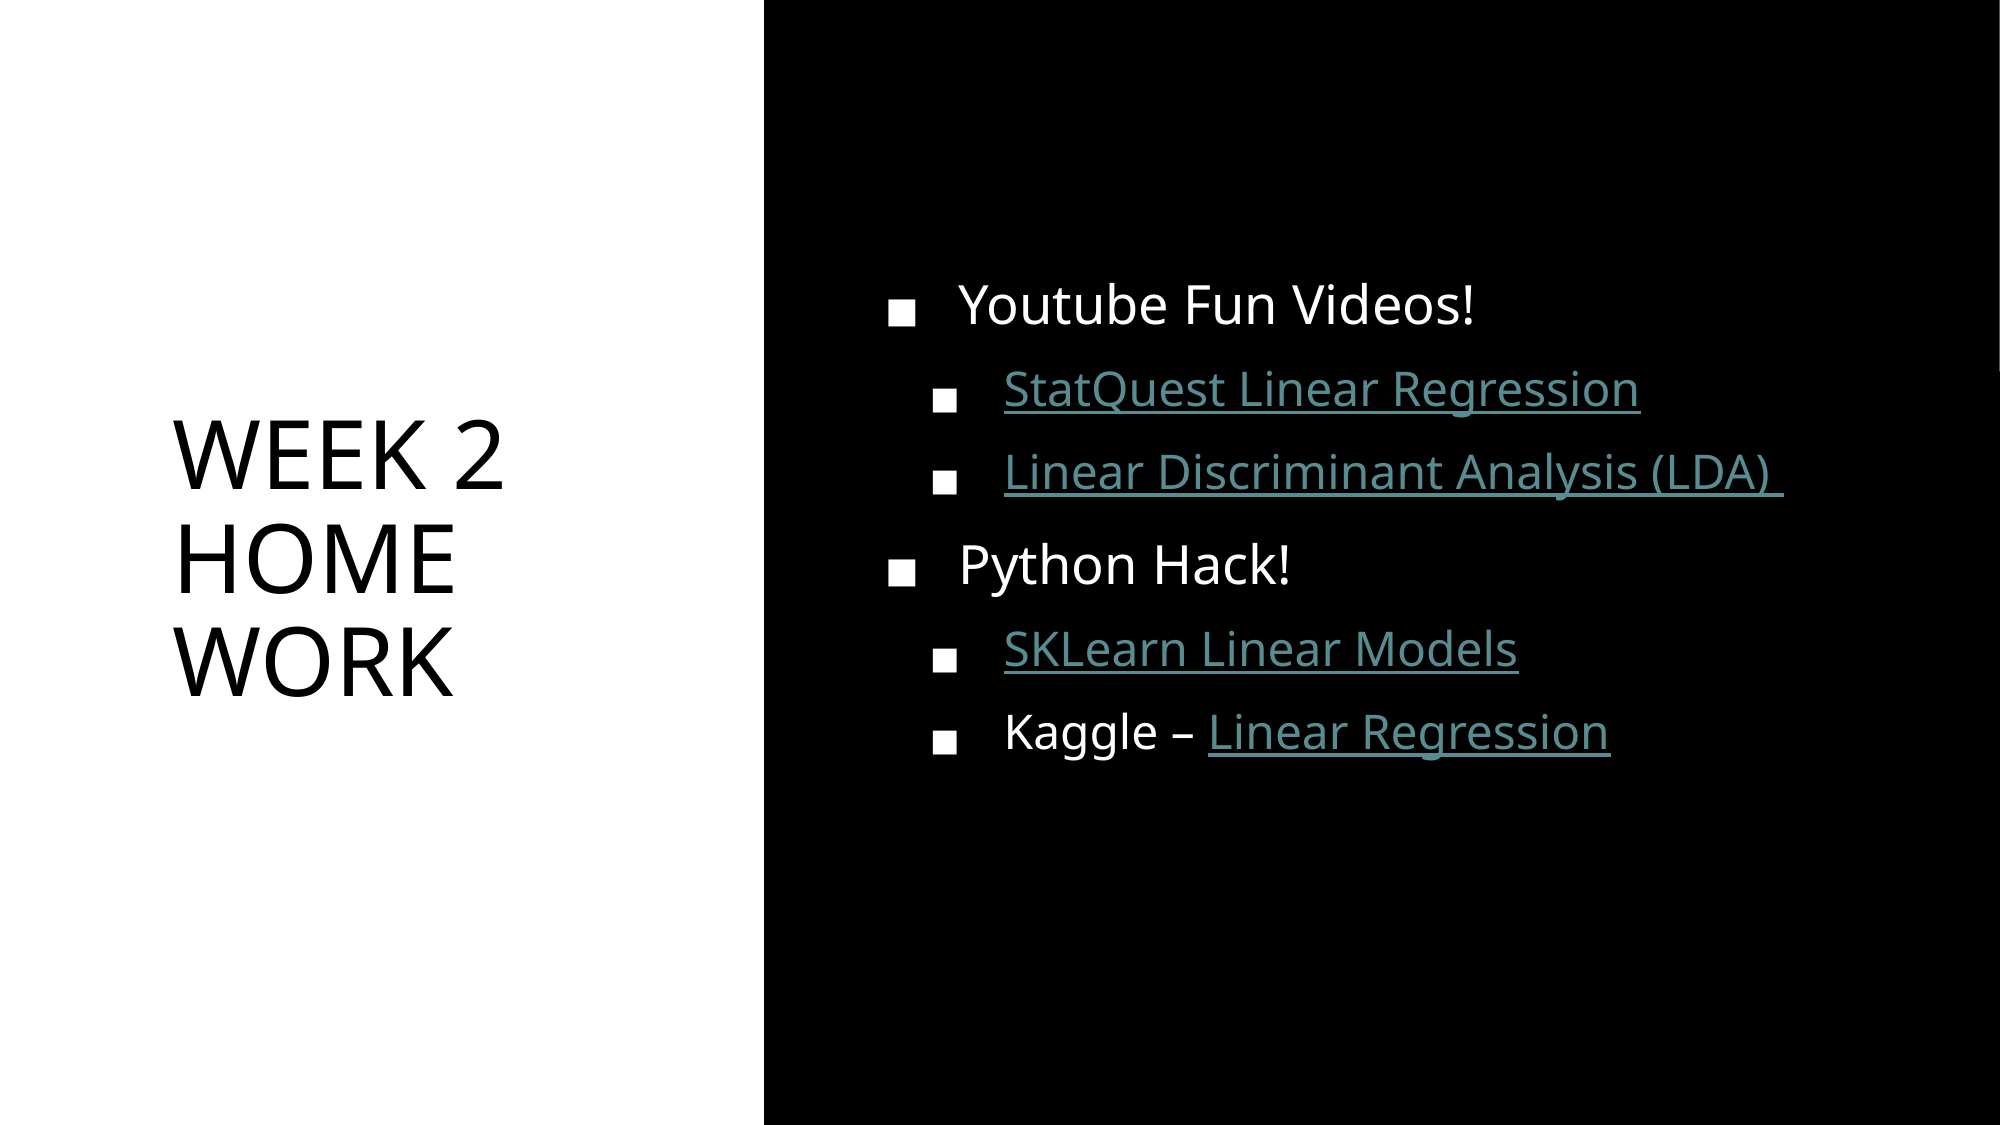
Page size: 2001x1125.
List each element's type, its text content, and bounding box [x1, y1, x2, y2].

title WEEK 2 HOME WORK [157, 105, 685, 1020]
text_box [764, 0, 2000, 1125]
list Youtube Fun Videos! StatQuest Linear Regression Linear Discriminant Analysis (LDA) Python Hack! SKLearn Linear Models Kaggle – Linear Regression [868, 105, 1842, 1020]
text_box [0, 0, 764, 1125]
